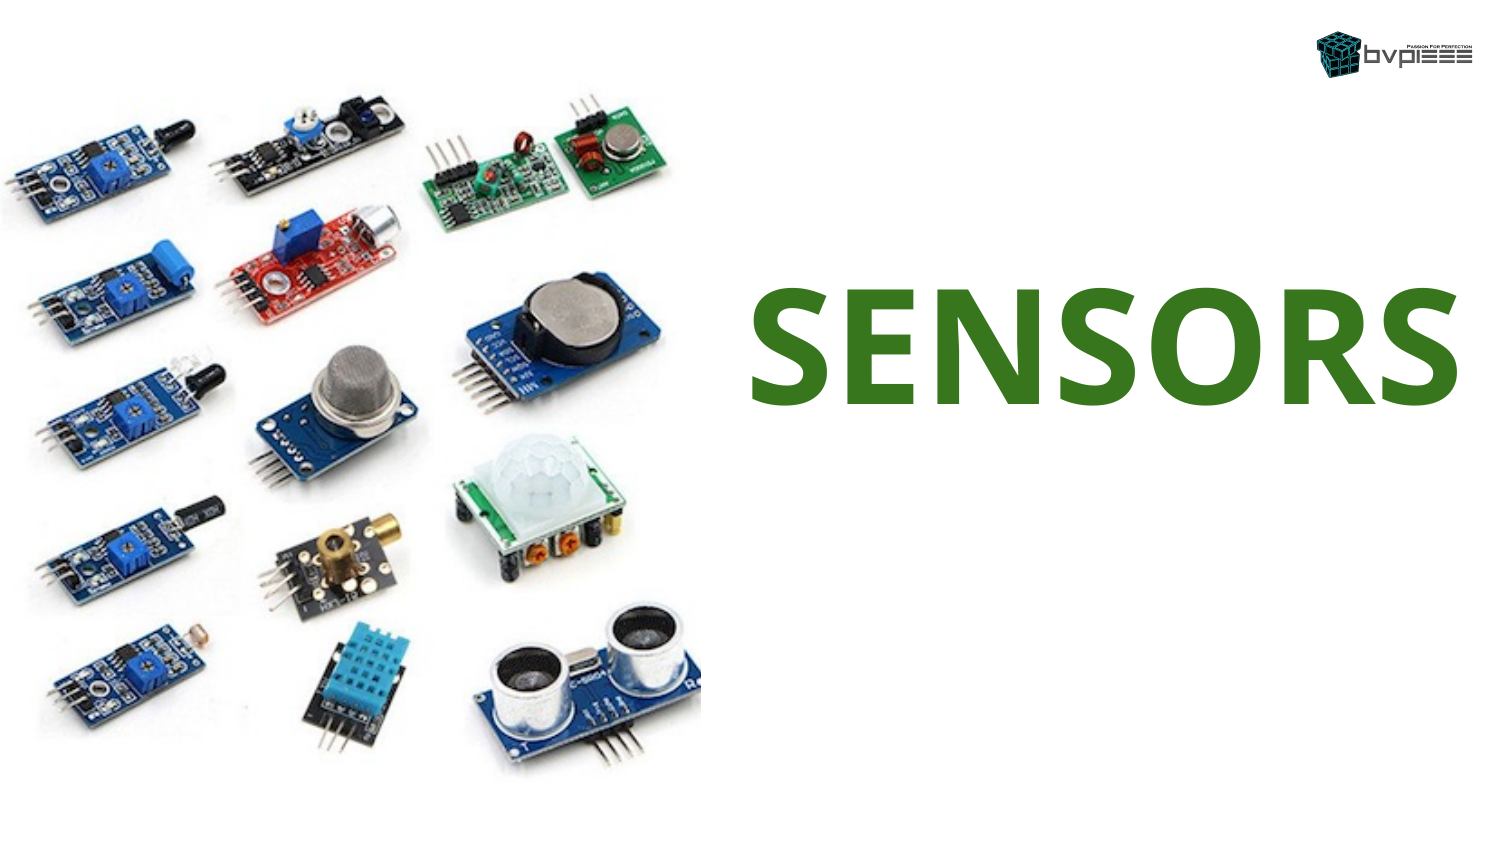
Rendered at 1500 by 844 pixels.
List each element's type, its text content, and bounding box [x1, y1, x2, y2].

text_box SENSORS [706, 228, 1500, 511]
picture [1311, 19, 1482, 85]
picture [0, 69, 702, 793]
